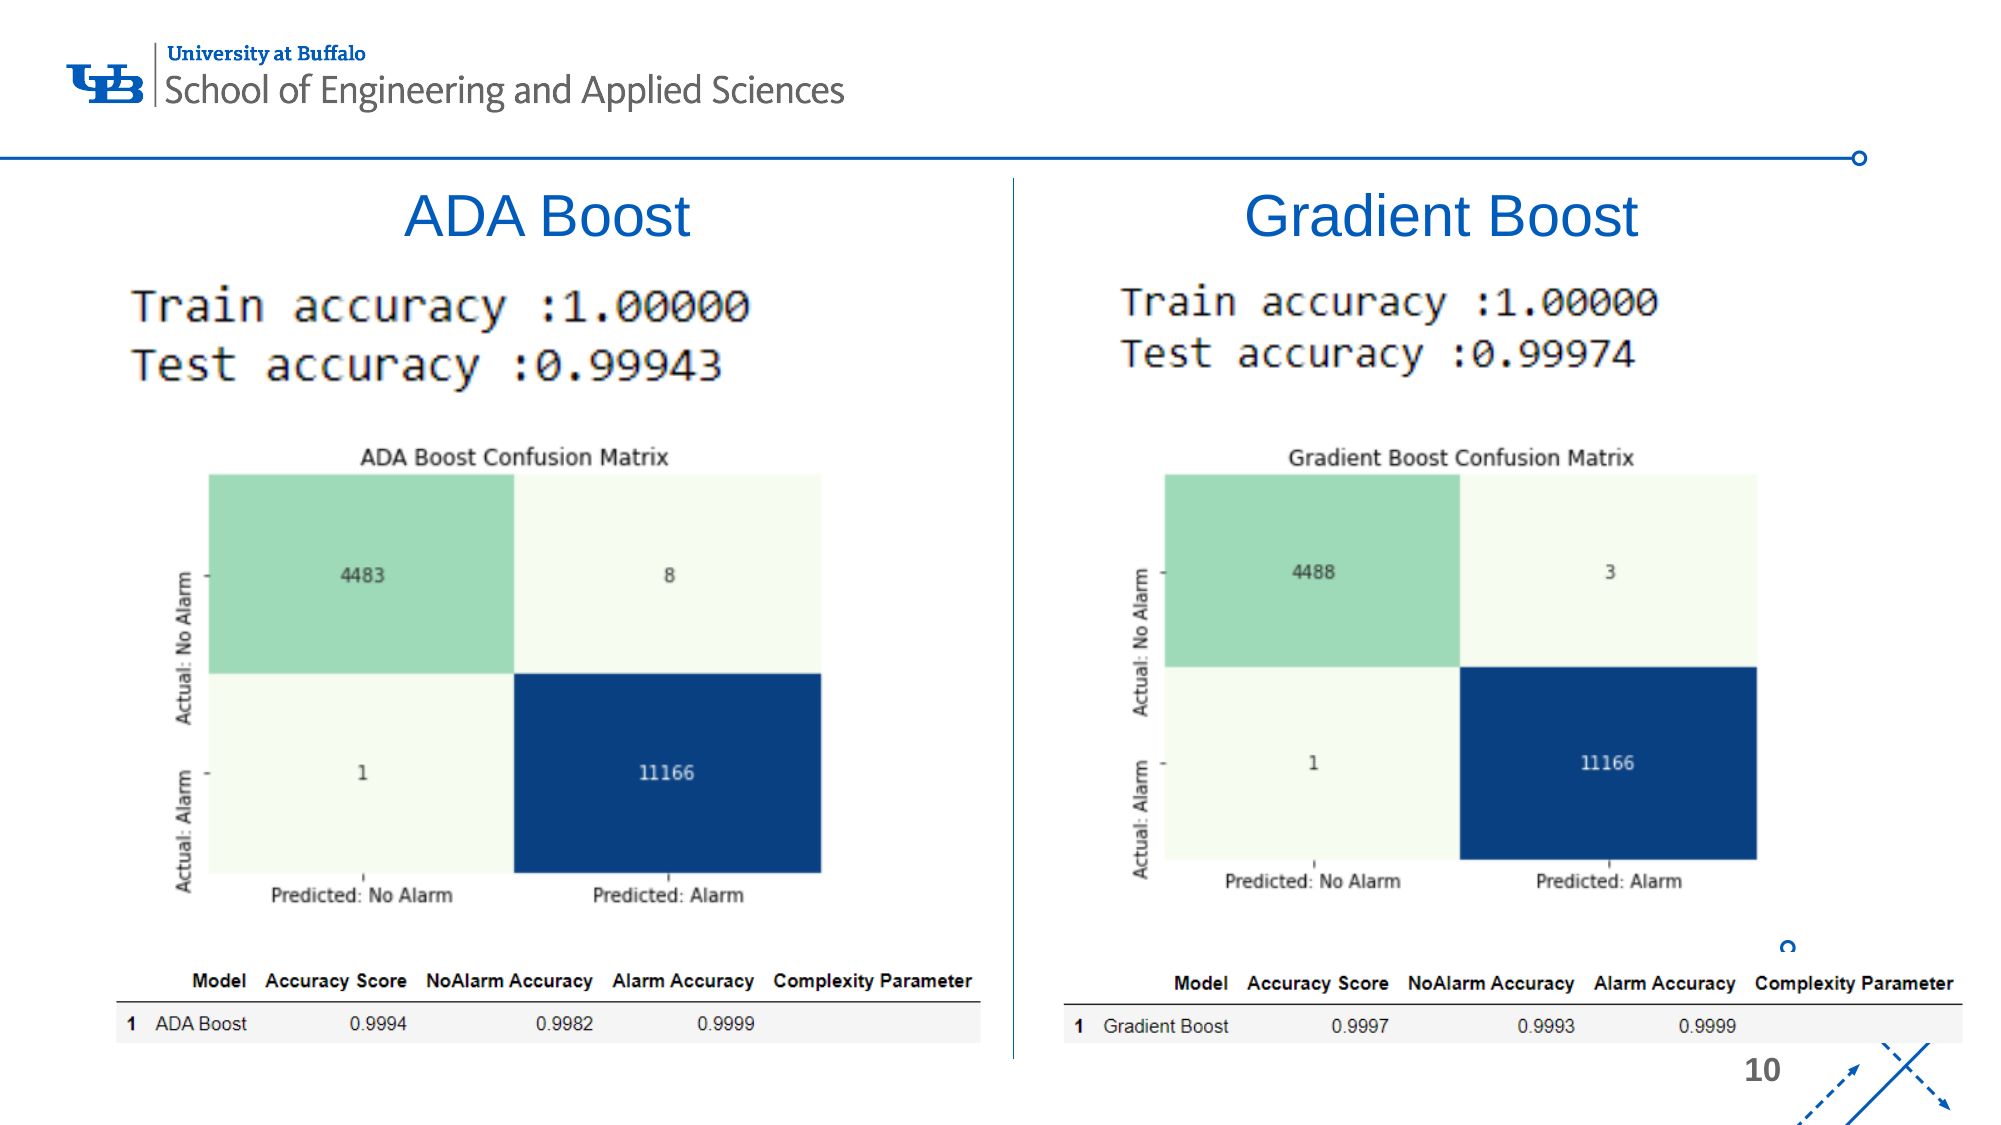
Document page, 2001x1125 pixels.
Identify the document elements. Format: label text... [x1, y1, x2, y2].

title ADA Boost [119, 177, 978, 258]
picture [0, 0, 2000, 1125]
text_box Gradient Boost [1014, 177, 1871, 258]
